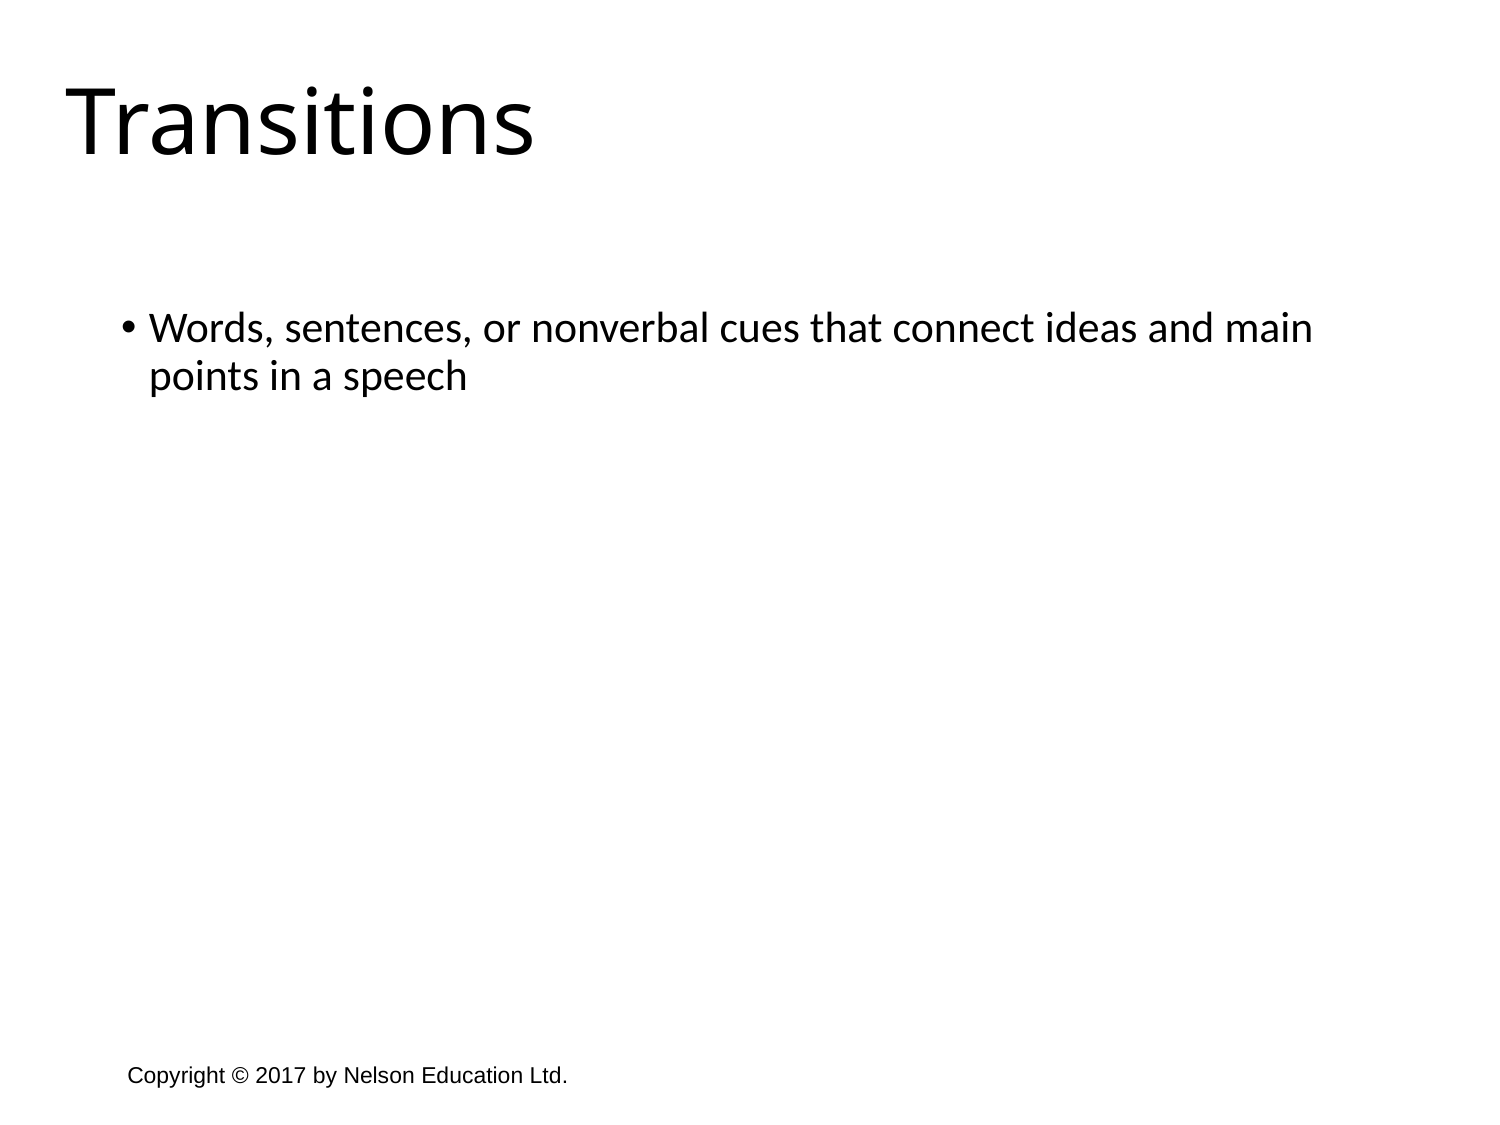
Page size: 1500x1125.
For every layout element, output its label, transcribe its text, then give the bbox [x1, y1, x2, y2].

list Words, sentences, or nonverbal cues that connect ideas and main points in a speech [105, 297, 1400, 1012]
text_box Transitions [50, 67, 1424, 197]
